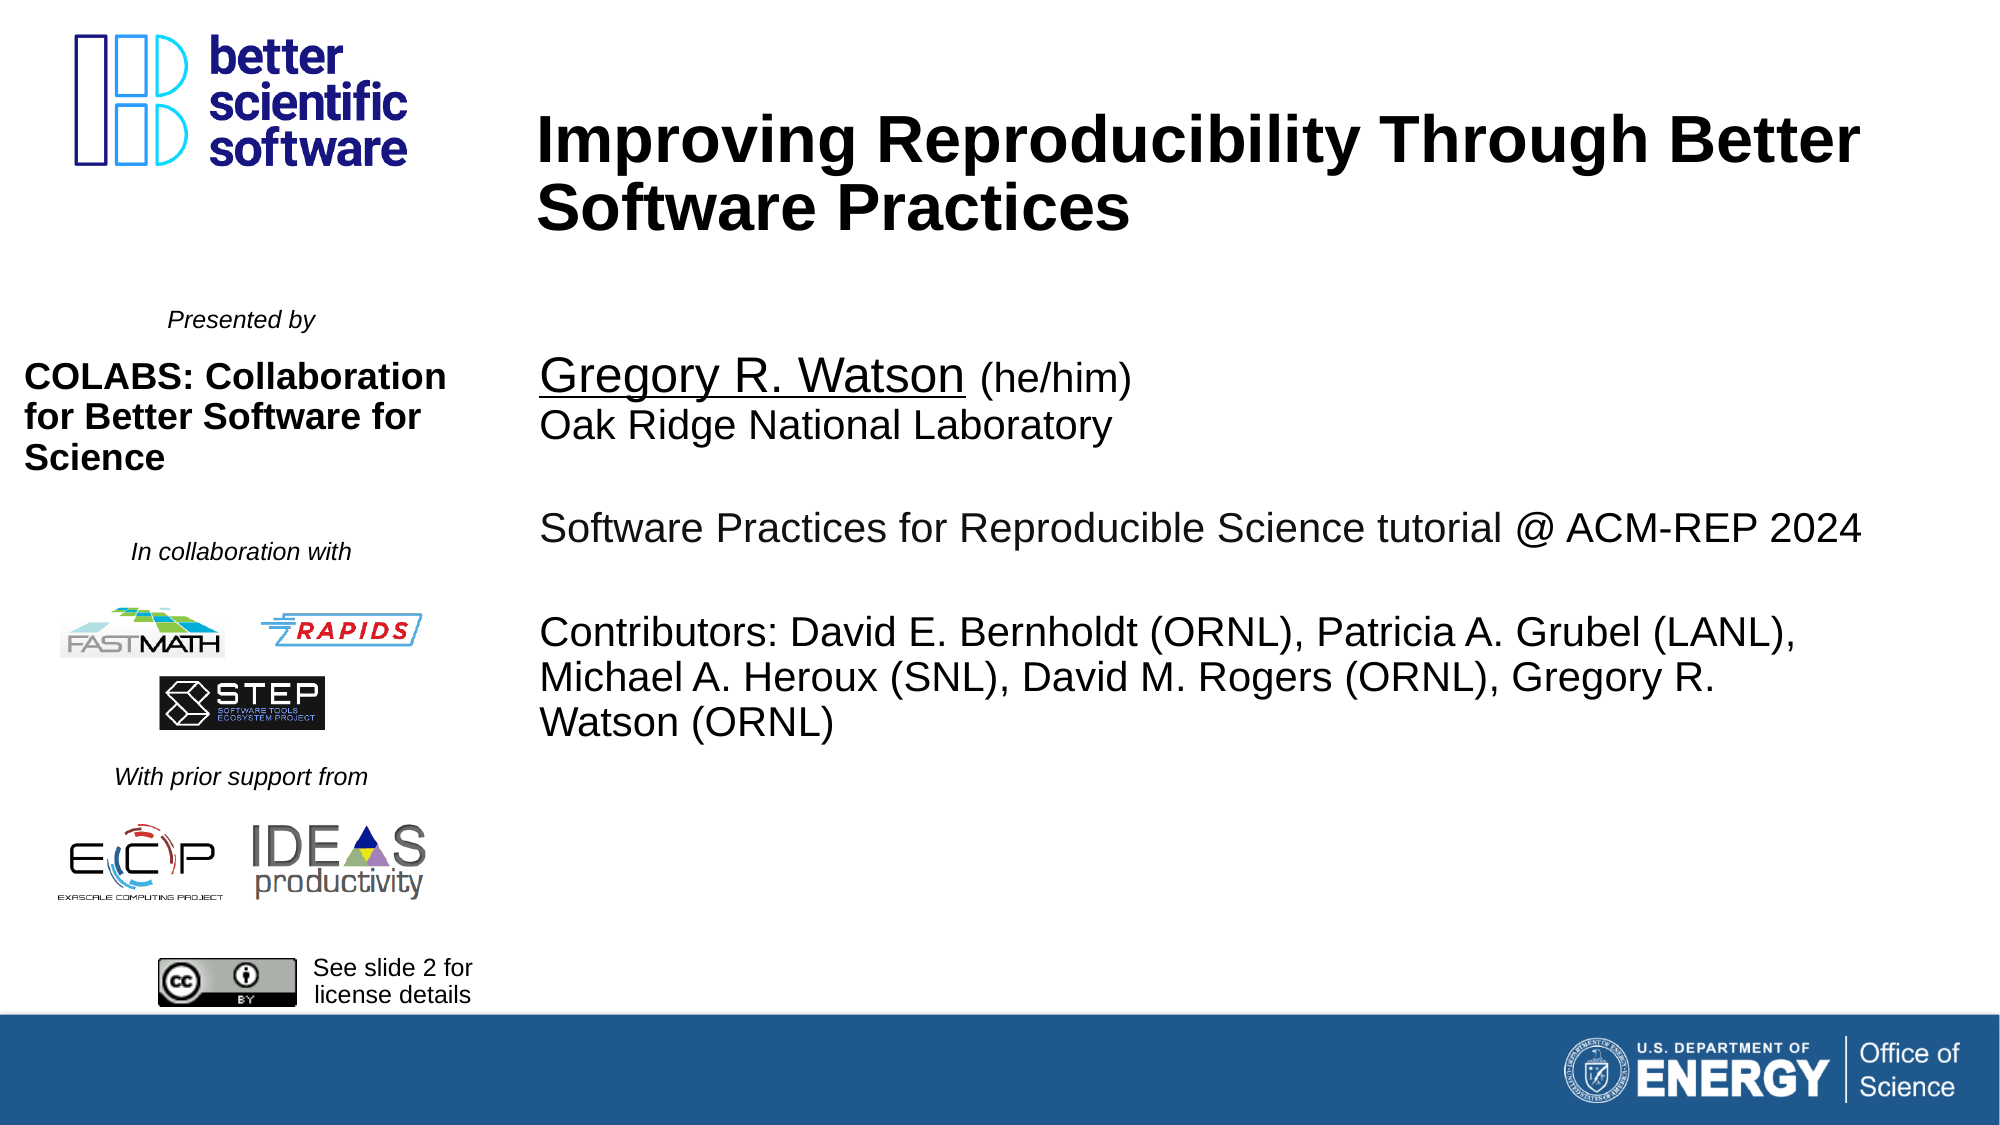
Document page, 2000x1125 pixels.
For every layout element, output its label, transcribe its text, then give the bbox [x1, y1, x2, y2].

title Improving Reproducibility Through Better Software Practices [521, 82, 1882, 252]
picture [158, 958, 297, 1007]
picture [258, 609, 424, 648]
picture [252, 824, 426, 900]
picture [58, 824, 223, 900]
picture [159, 676, 325, 730]
picture [1564, 1036, 1960, 1103]
picture [68, 25, 415, 175]
subtitle Gregory R. Watson (he/him) Oak Ridge National Laboratory Software Practices for Reproducible Science tutorial @ ACM-REP 2024 Contributors: David E. Bernholdt (ORNL), Patricia A. Grubel (LANL), Michael A. Heroux (SNL), David M. Rogers (ORNL), Gregory R. Watson (ORNL) [521, 341, 1882, 811]
picture [60, 599, 225, 658]
